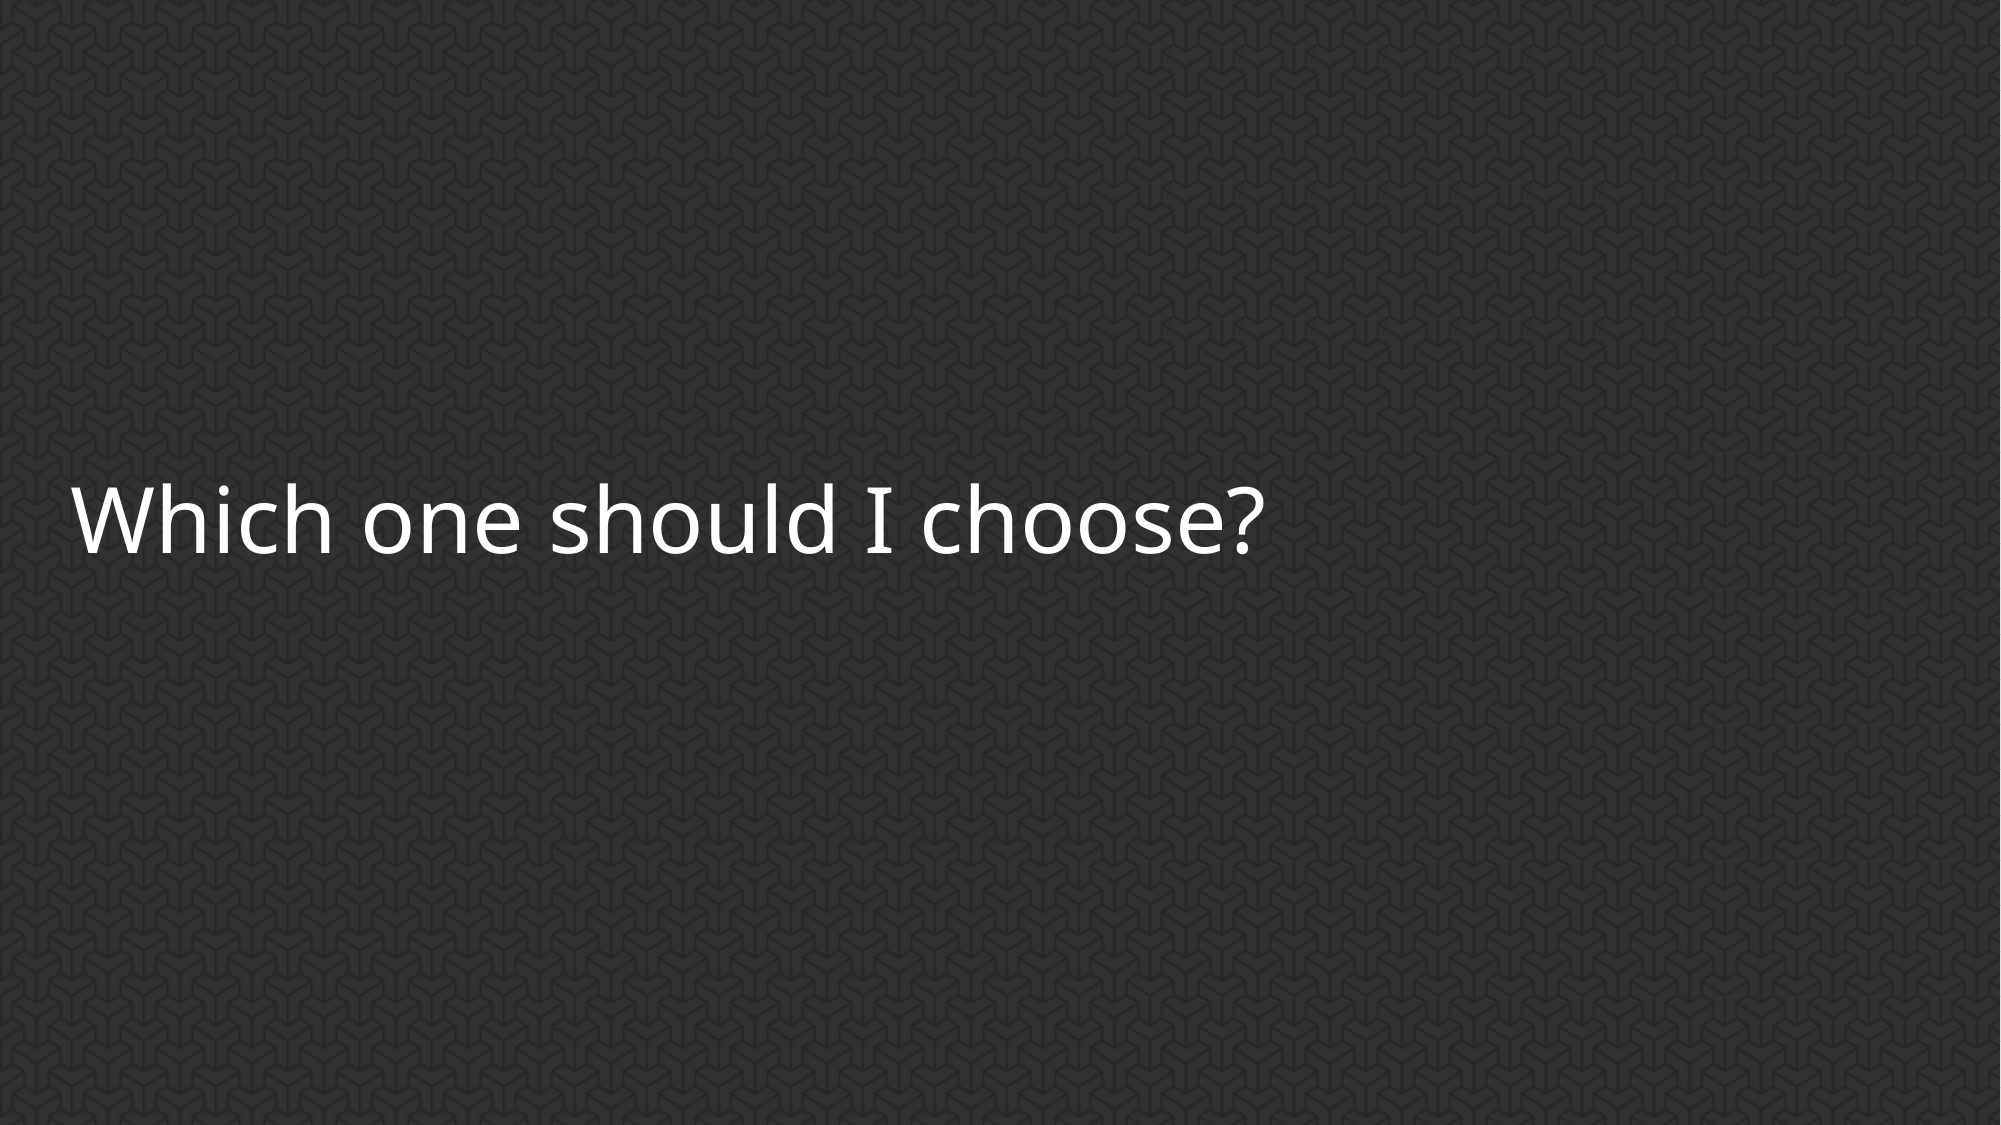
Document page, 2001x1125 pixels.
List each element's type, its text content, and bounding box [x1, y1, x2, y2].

picture [0, 0, 2001, 1125]
title Which one should I choose? [55, 414, 1781, 633]
